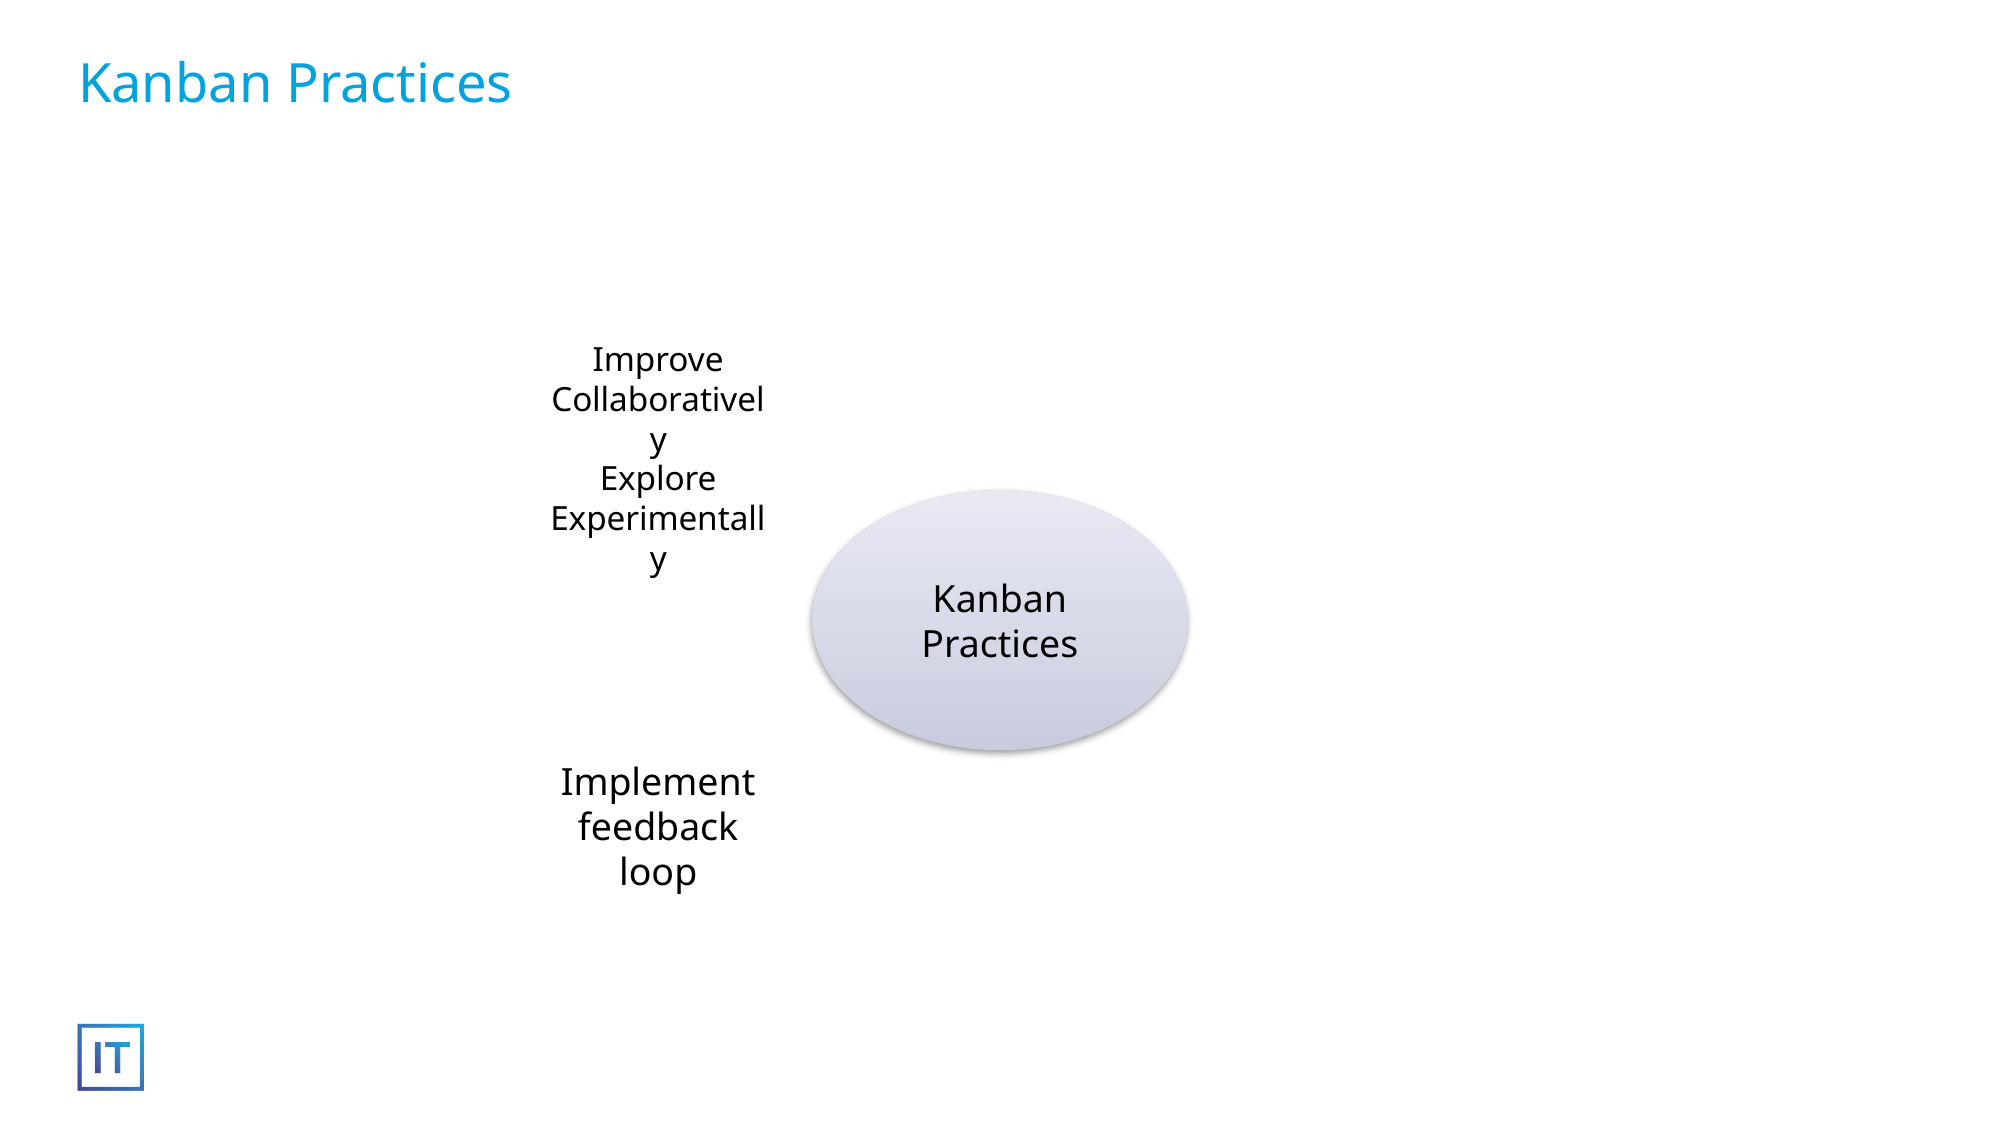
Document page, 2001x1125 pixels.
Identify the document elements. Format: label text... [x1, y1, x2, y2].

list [249, 100, 1751, 1125]
title Kanban Practices [78, 48, 1922, 174]
picture [69, 1016, 154, 1098]
